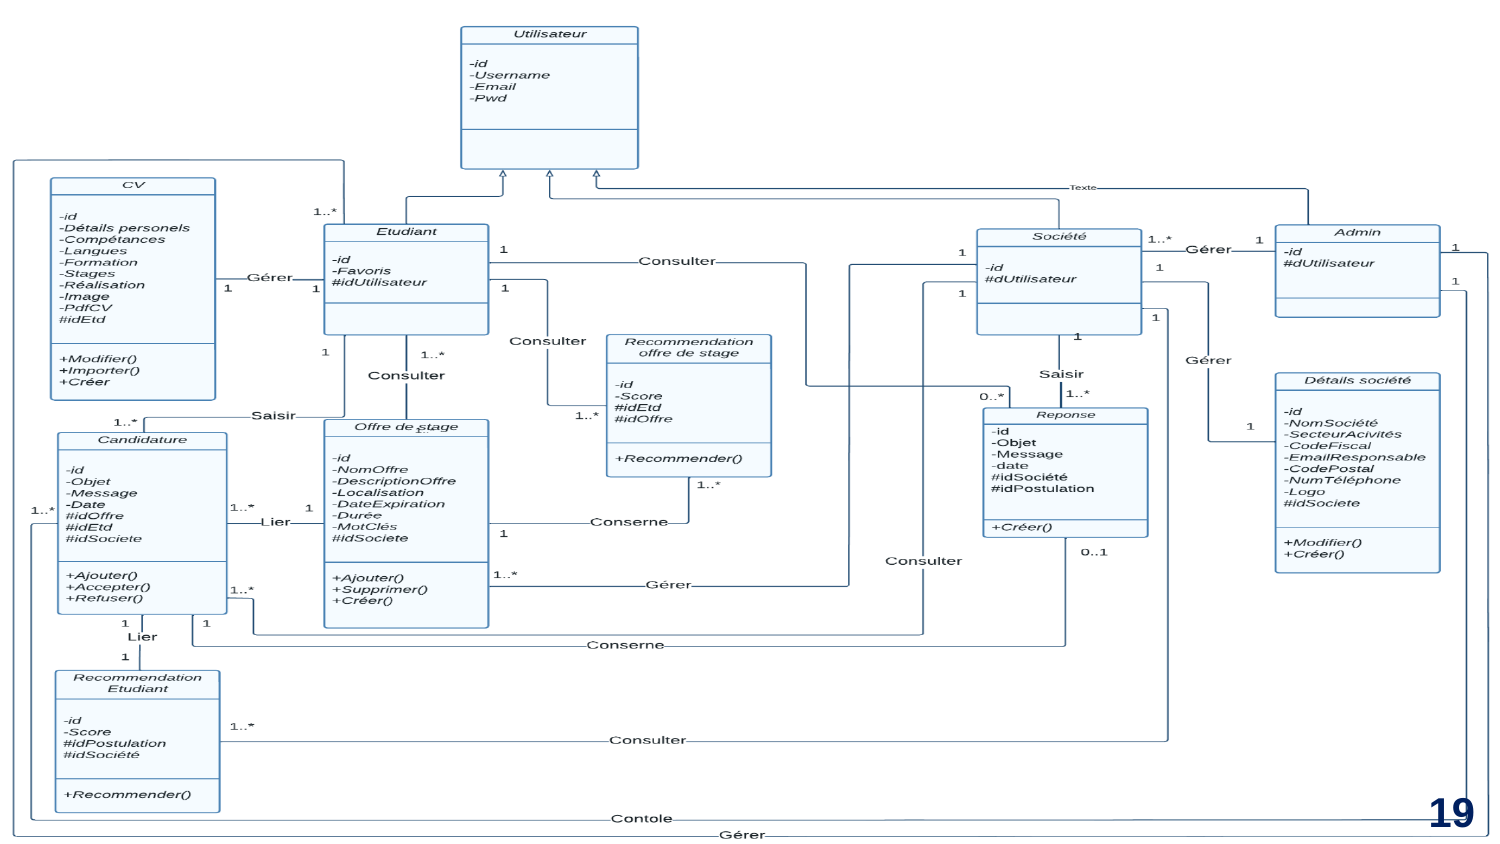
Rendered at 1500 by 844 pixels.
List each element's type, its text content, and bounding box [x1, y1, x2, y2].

text_box 19 [1413, 778, 1500, 844]
picture [2, 0, 1500, 844]
